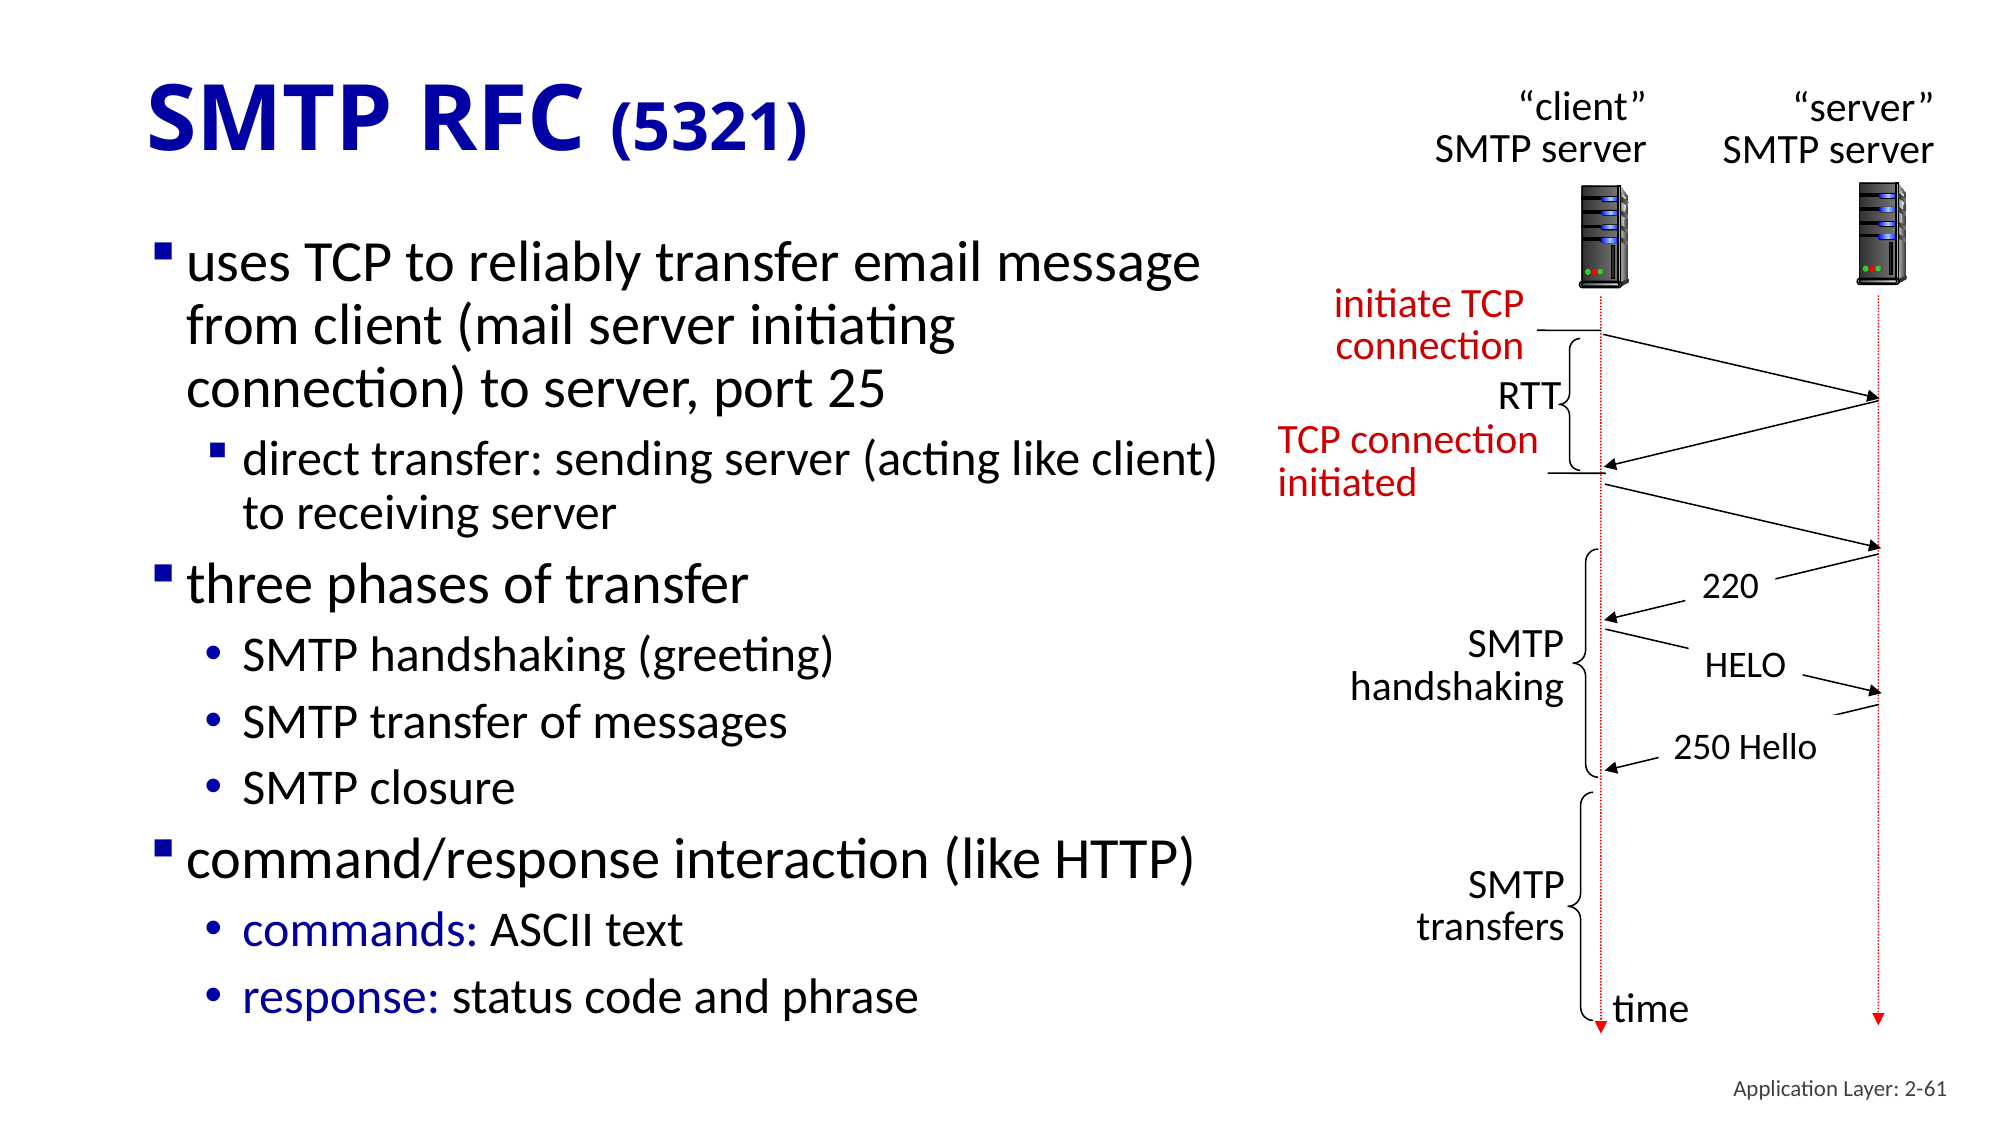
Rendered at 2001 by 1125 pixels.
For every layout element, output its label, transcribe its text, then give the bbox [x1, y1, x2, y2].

text_box “server” SMTP server [1698, 79, 1950, 180]
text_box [1306, 792, 1594, 1021]
text_box “client” SMTP server [1410, 79, 1662, 179]
title SMTP RFC (5321) [131, 47, 1856, 195]
text_box TCP connection initiated [1263, 412, 1623, 513]
slide_number Application Layer: 2-61 [1512, 1056, 1963, 1117]
text_box [1569, 338, 1581, 412]
text_box [1623, 488, 1882, 549]
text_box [1306, 549, 1882, 778]
text_box uses TCP to reliably transfer email message from client (mail server initiating connection) to server, port 25 direct transfer: sending server (acting like client) to receiving server three phases of transfer SMTP handshaking (greeting) SMTP transfer of messages SMTP closure command/response interaction (like HTTP) commands: ASCII text response: status code and phrase [113, 223, 1244, 987]
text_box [1857, 182, 1907, 285]
text_box initiate TCP connection [1318, 275, 1540, 376]
text_box [1872, 1011, 1885, 1026]
text_box RTT [1483, 367, 1577, 412]
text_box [1579, 185, 1630, 288]
text_box [1603, 334, 1880, 402]
text_box time [1597, 981, 1705, 1039]
